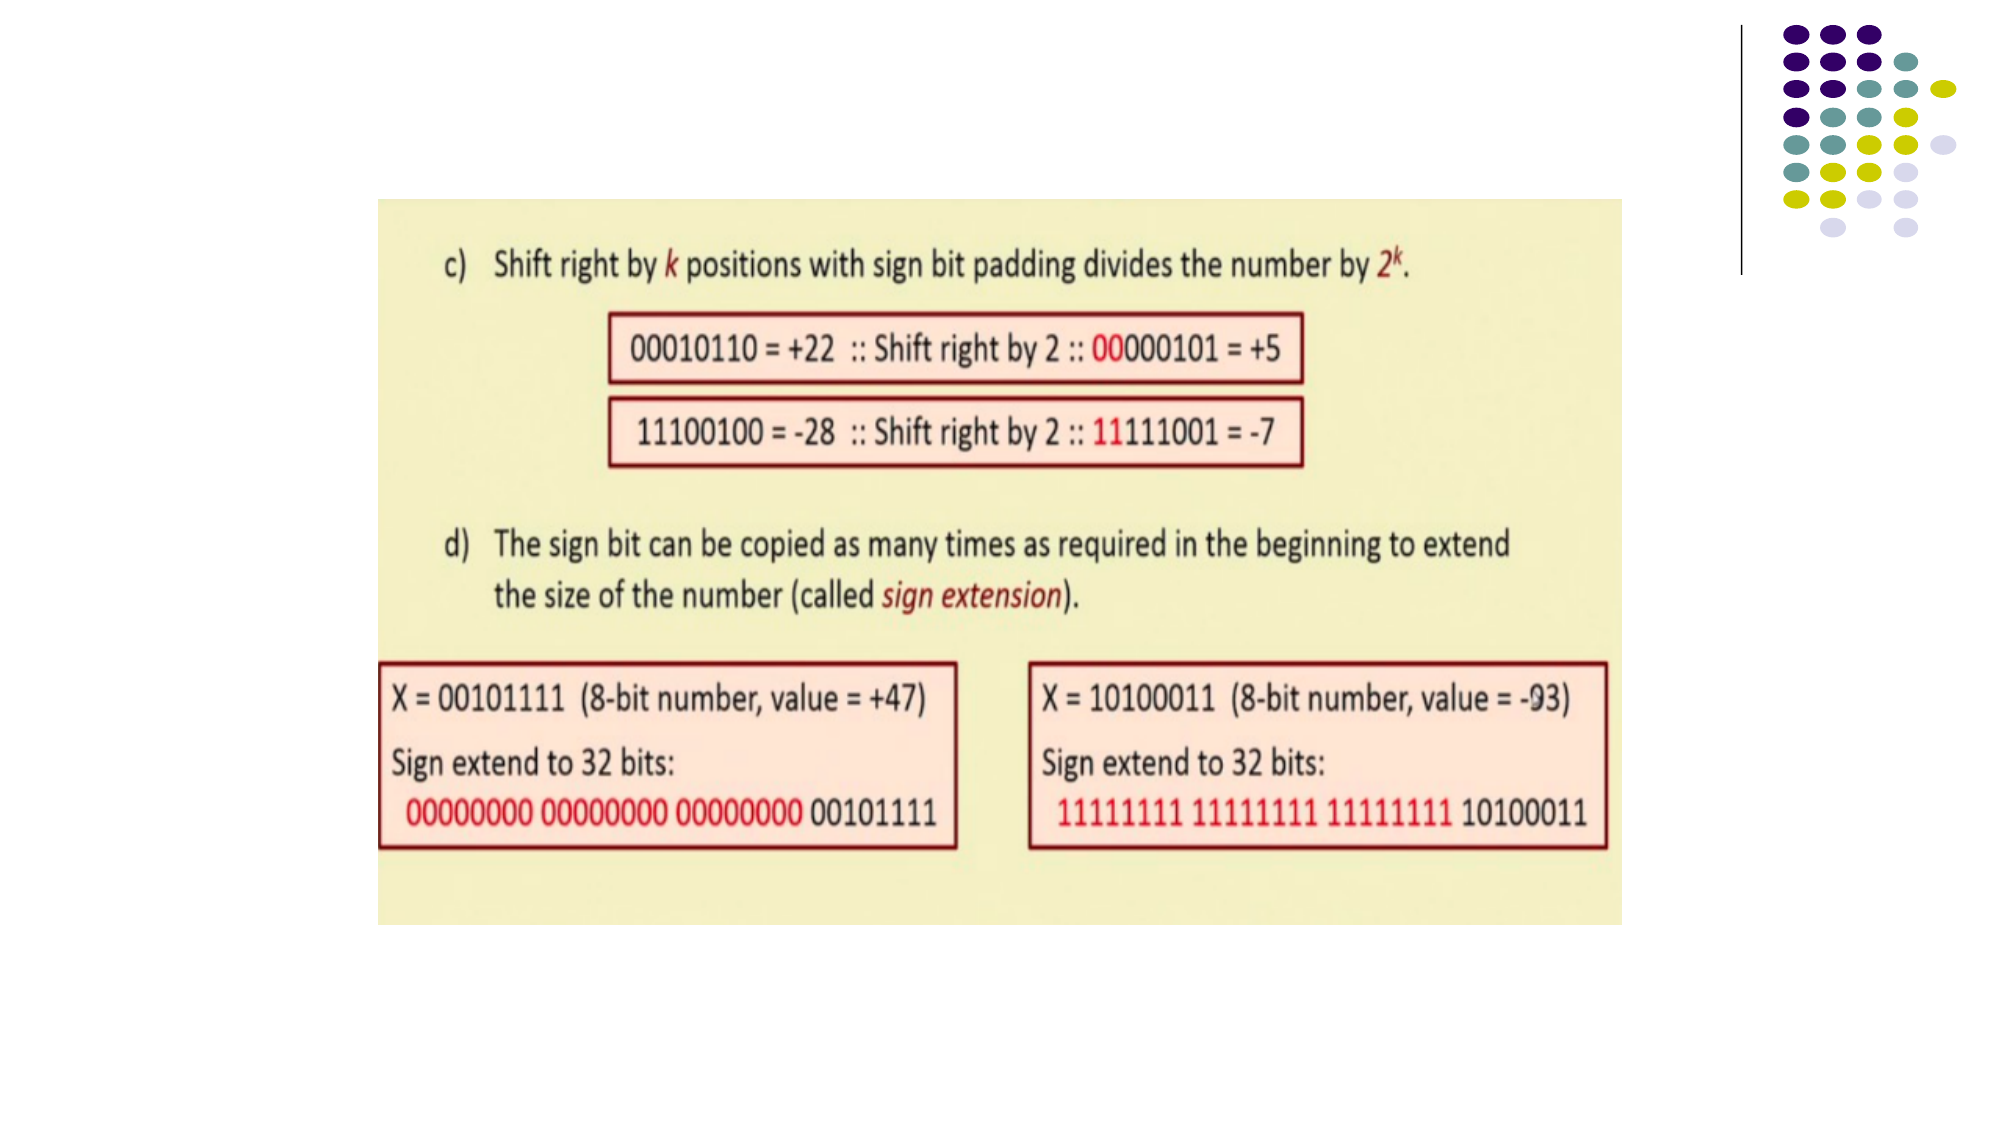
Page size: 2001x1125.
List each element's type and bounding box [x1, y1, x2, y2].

picture [378, 199, 1622, 926]
